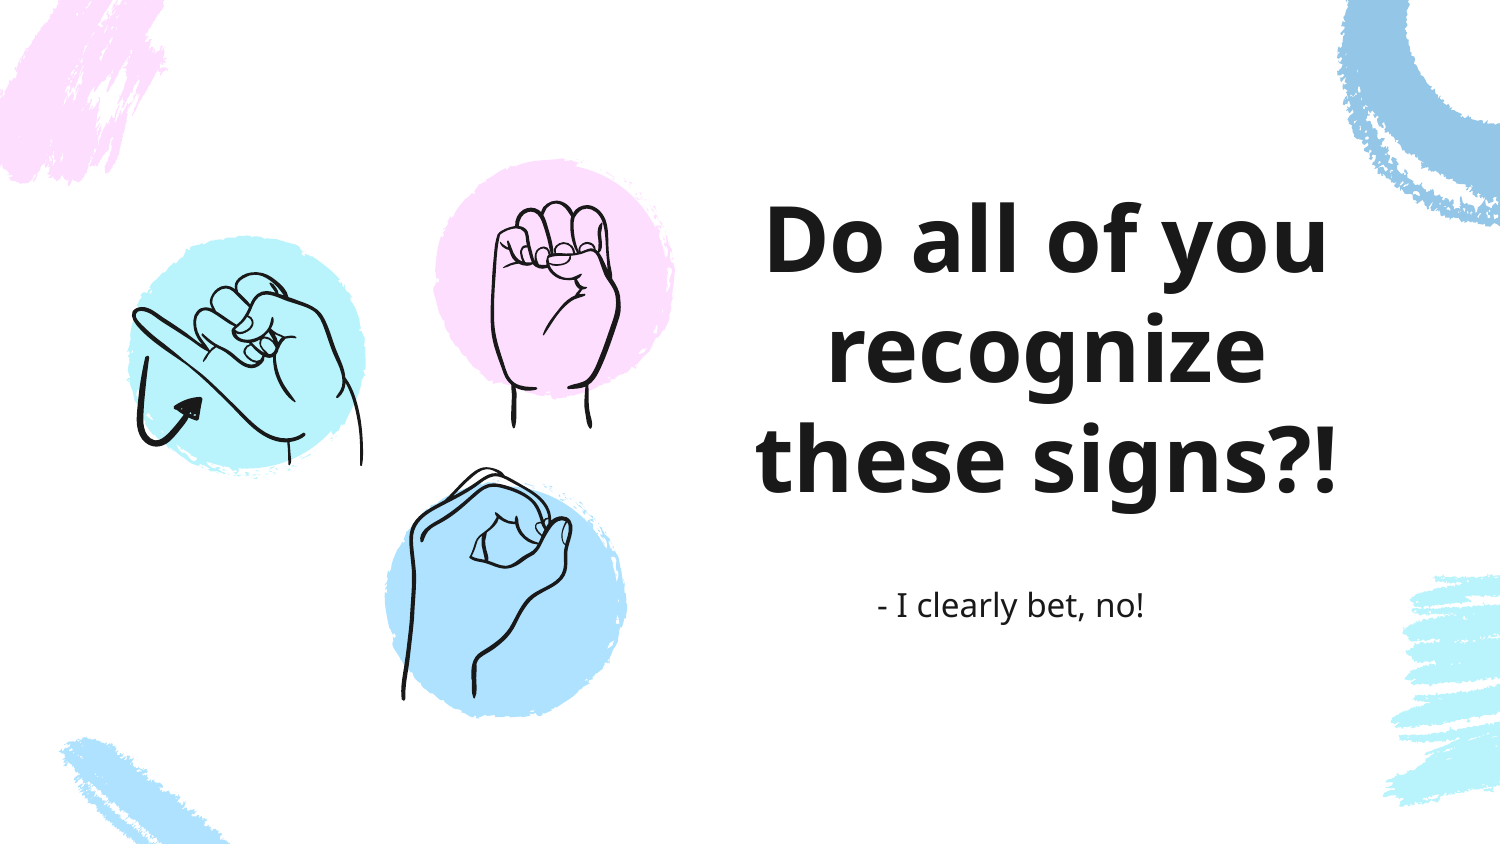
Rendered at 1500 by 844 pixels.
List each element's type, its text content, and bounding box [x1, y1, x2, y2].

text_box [126, 235, 366, 480]
subtitle - I clearly bet, no! [682, 568, 1341, 641]
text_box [335, 427, 678, 770]
title Do all of you recognize these signs?! [716, 286, 1377, 526]
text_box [389, 111, 722, 443]
